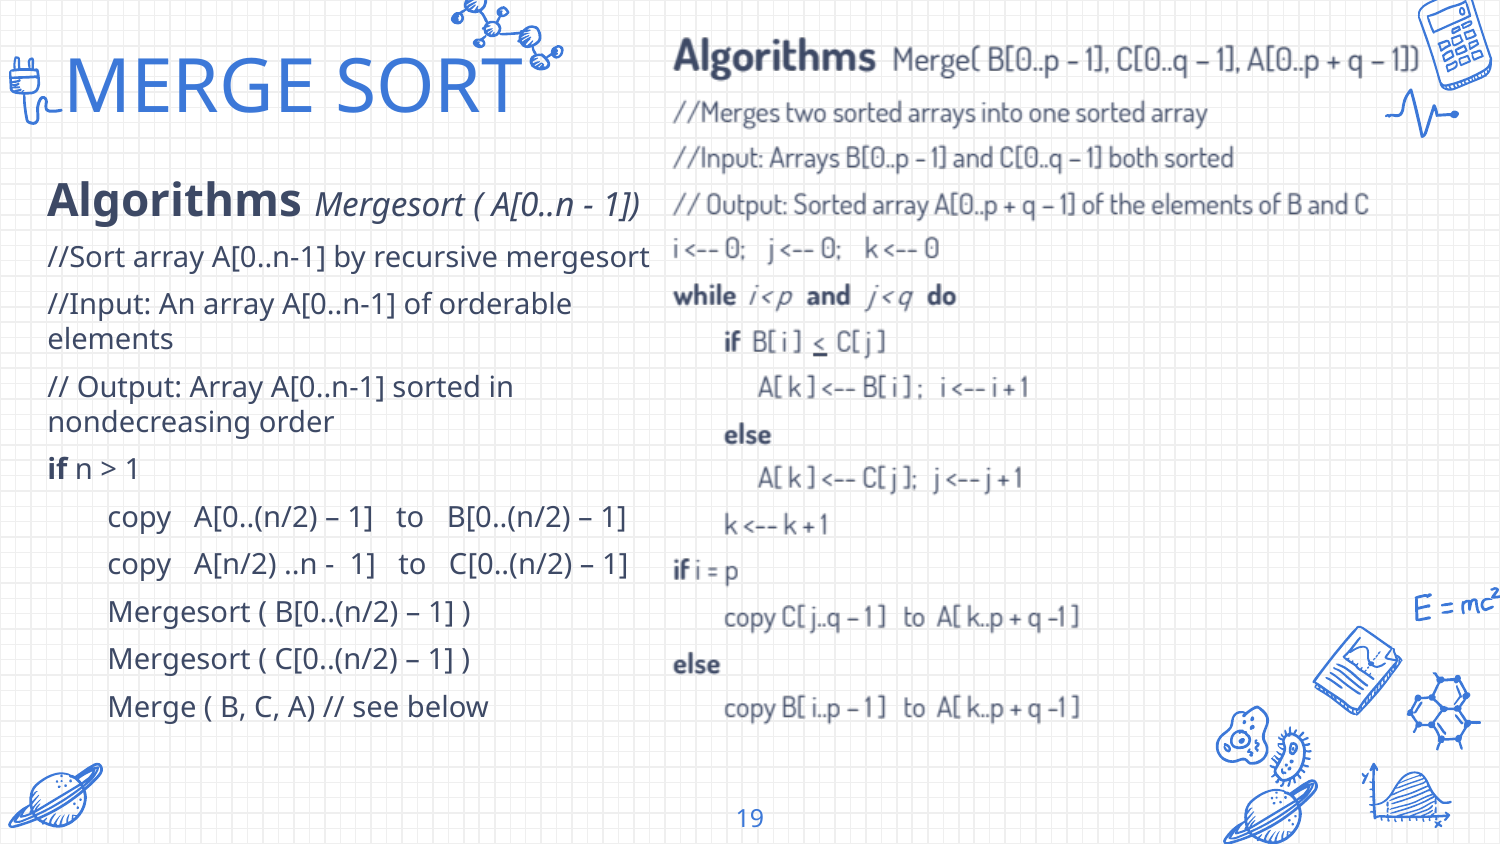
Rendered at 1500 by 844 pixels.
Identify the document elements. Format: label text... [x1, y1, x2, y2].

text_box [1447, 674, 1481, 750]
text_box [1447, 110, 1459, 119]
text_box [1361, 772, 1369, 785]
text_box [1446, 0, 1472, 28]
text_box [1447, 0, 1493, 91]
text_box [8, 783, 94, 828]
text_box [450, 0, 564, 71]
text_box [1369, 762, 1452, 828]
picture [645, 3, 1444, 745]
text_box [1461, 598, 1481, 615]
text_box [1269, 753, 1311, 787]
text_box [9, 56, 63, 125]
text_box [1480, 587, 1500, 612]
text_box Algorithms Mergesort ( A[0..n - 1]) //Sort array A[0..n-1] by recursive mergesort //Input: An array A[0..n-1] of orderable elements // Output: Array A[0..n-1] sorted in nondecreasing order if n > 1 copy A[0..(n/2) – 1] to B[0..(n/2) – 1] copy A[n/2) ..n - 1] to C[0..(n/2) – 1] Mergesort ( B[0..(n/2) – 1] ) Mergesort ( C[0..(n/2) – 1] ) Merge ( B, C, A) // see below [32, 155, 669, 783]
slide_number 19 [705, 796, 795, 844]
text_box MERGE SORT [48, 39, 640, 143]
text_box [1217, 753, 1269, 765]
text_box [1223, 779, 1318, 844]
